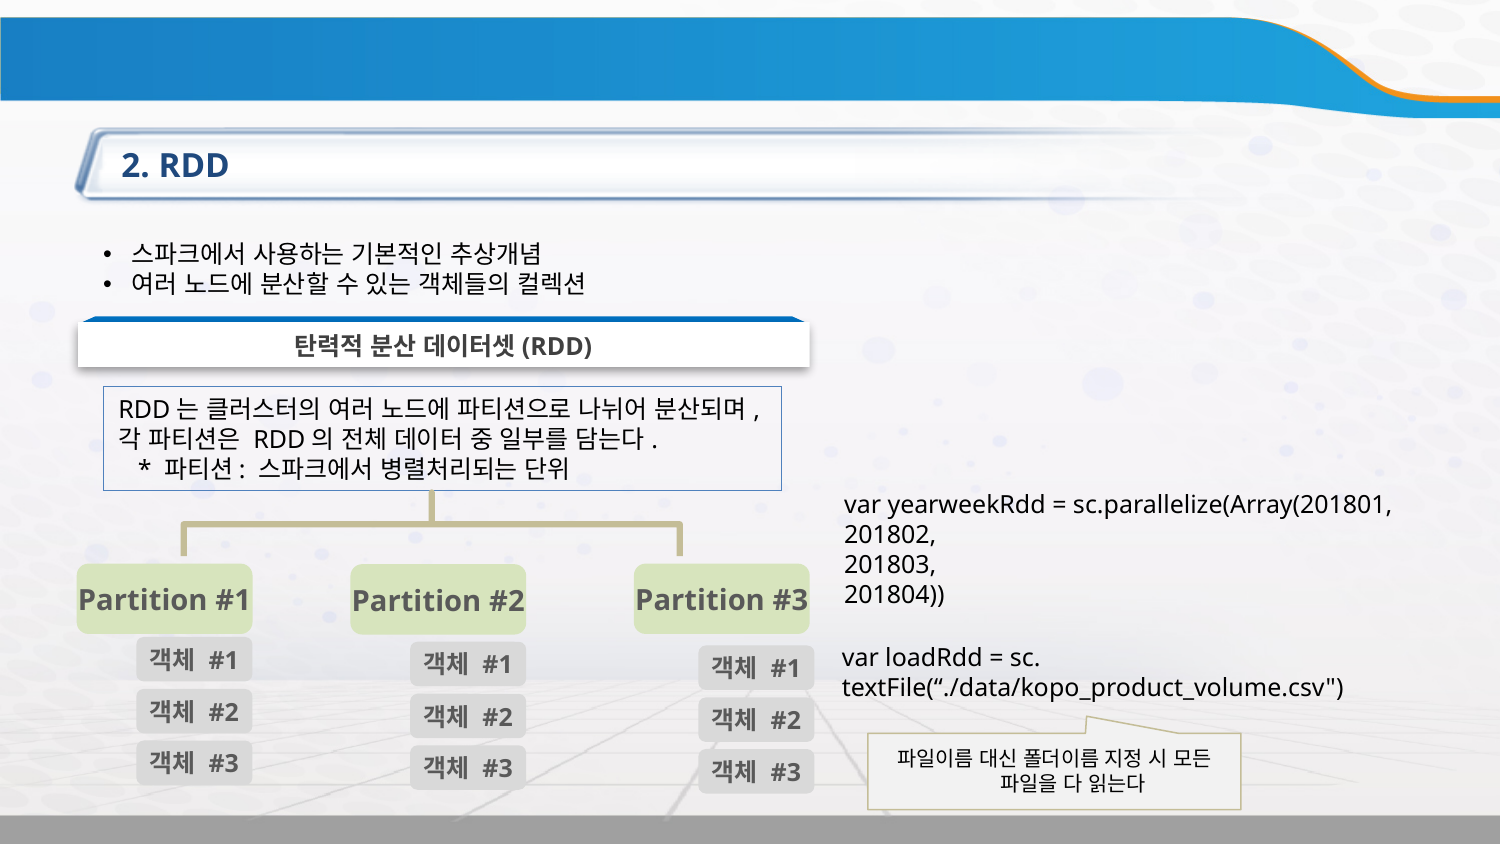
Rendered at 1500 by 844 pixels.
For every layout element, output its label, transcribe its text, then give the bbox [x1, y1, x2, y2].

text_box 객체 #2 [136, 688, 253, 734]
text_box RDD는 클러스터의 여러 노드에 파티션으로 나뉘어 분산되며, 각 파티션은 RDD의 전체 데이터 중 일부를 담는다. * 파티션: 스파크에서 병렬처리되는 단위 [103, 386, 782, 491]
text_box 파일이름 대신 폴더이름 지정 시 모든 파일을 다 읽는다 [867, 716, 1241, 810]
text_box 객체 #3 [136, 740, 253, 786]
text_box 객체 #2 [698, 697, 815, 742]
text_box var yearweekRdd = sc.parallelize(Array(201801, 201802, 201803, 201804)) [829, 480, 1408, 616]
text_box Partition #2 [350, 564, 527, 635]
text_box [77, 316, 810, 369]
text_box 객체 #1 [698, 645, 815, 690]
text_box 객체 #1 [136, 636, 253, 682]
text_box 객체 #1 [410, 641, 527, 687]
text_box Partition #1 [76, 563, 253, 634]
text_box [183, 492, 680, 557]
text_box 객체 #3 [698, 748, 815, 794]
text_box var loadRdd = sc. textFile(“./data/kopo_product_volume.csv") [827, 634, 1360, 710]
text_box 객체 #3 [410, 745, 527, 790]
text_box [74, 126, 1289, 208]
text_box 4. Spark 자료형 [29, 0, 1175, 103]
picture [0, 0, 1500, 844]
text_box Partition #3 [633, 563, 810, 634]
text_box 스파크에서 사용하는 기본적인 추상개념 여러 노드에 분산할 수 있는 객체들의 컬렉션 [88, 231, 1396, 306]
text_box 객체 #2 [410, 693, 527, 739]
